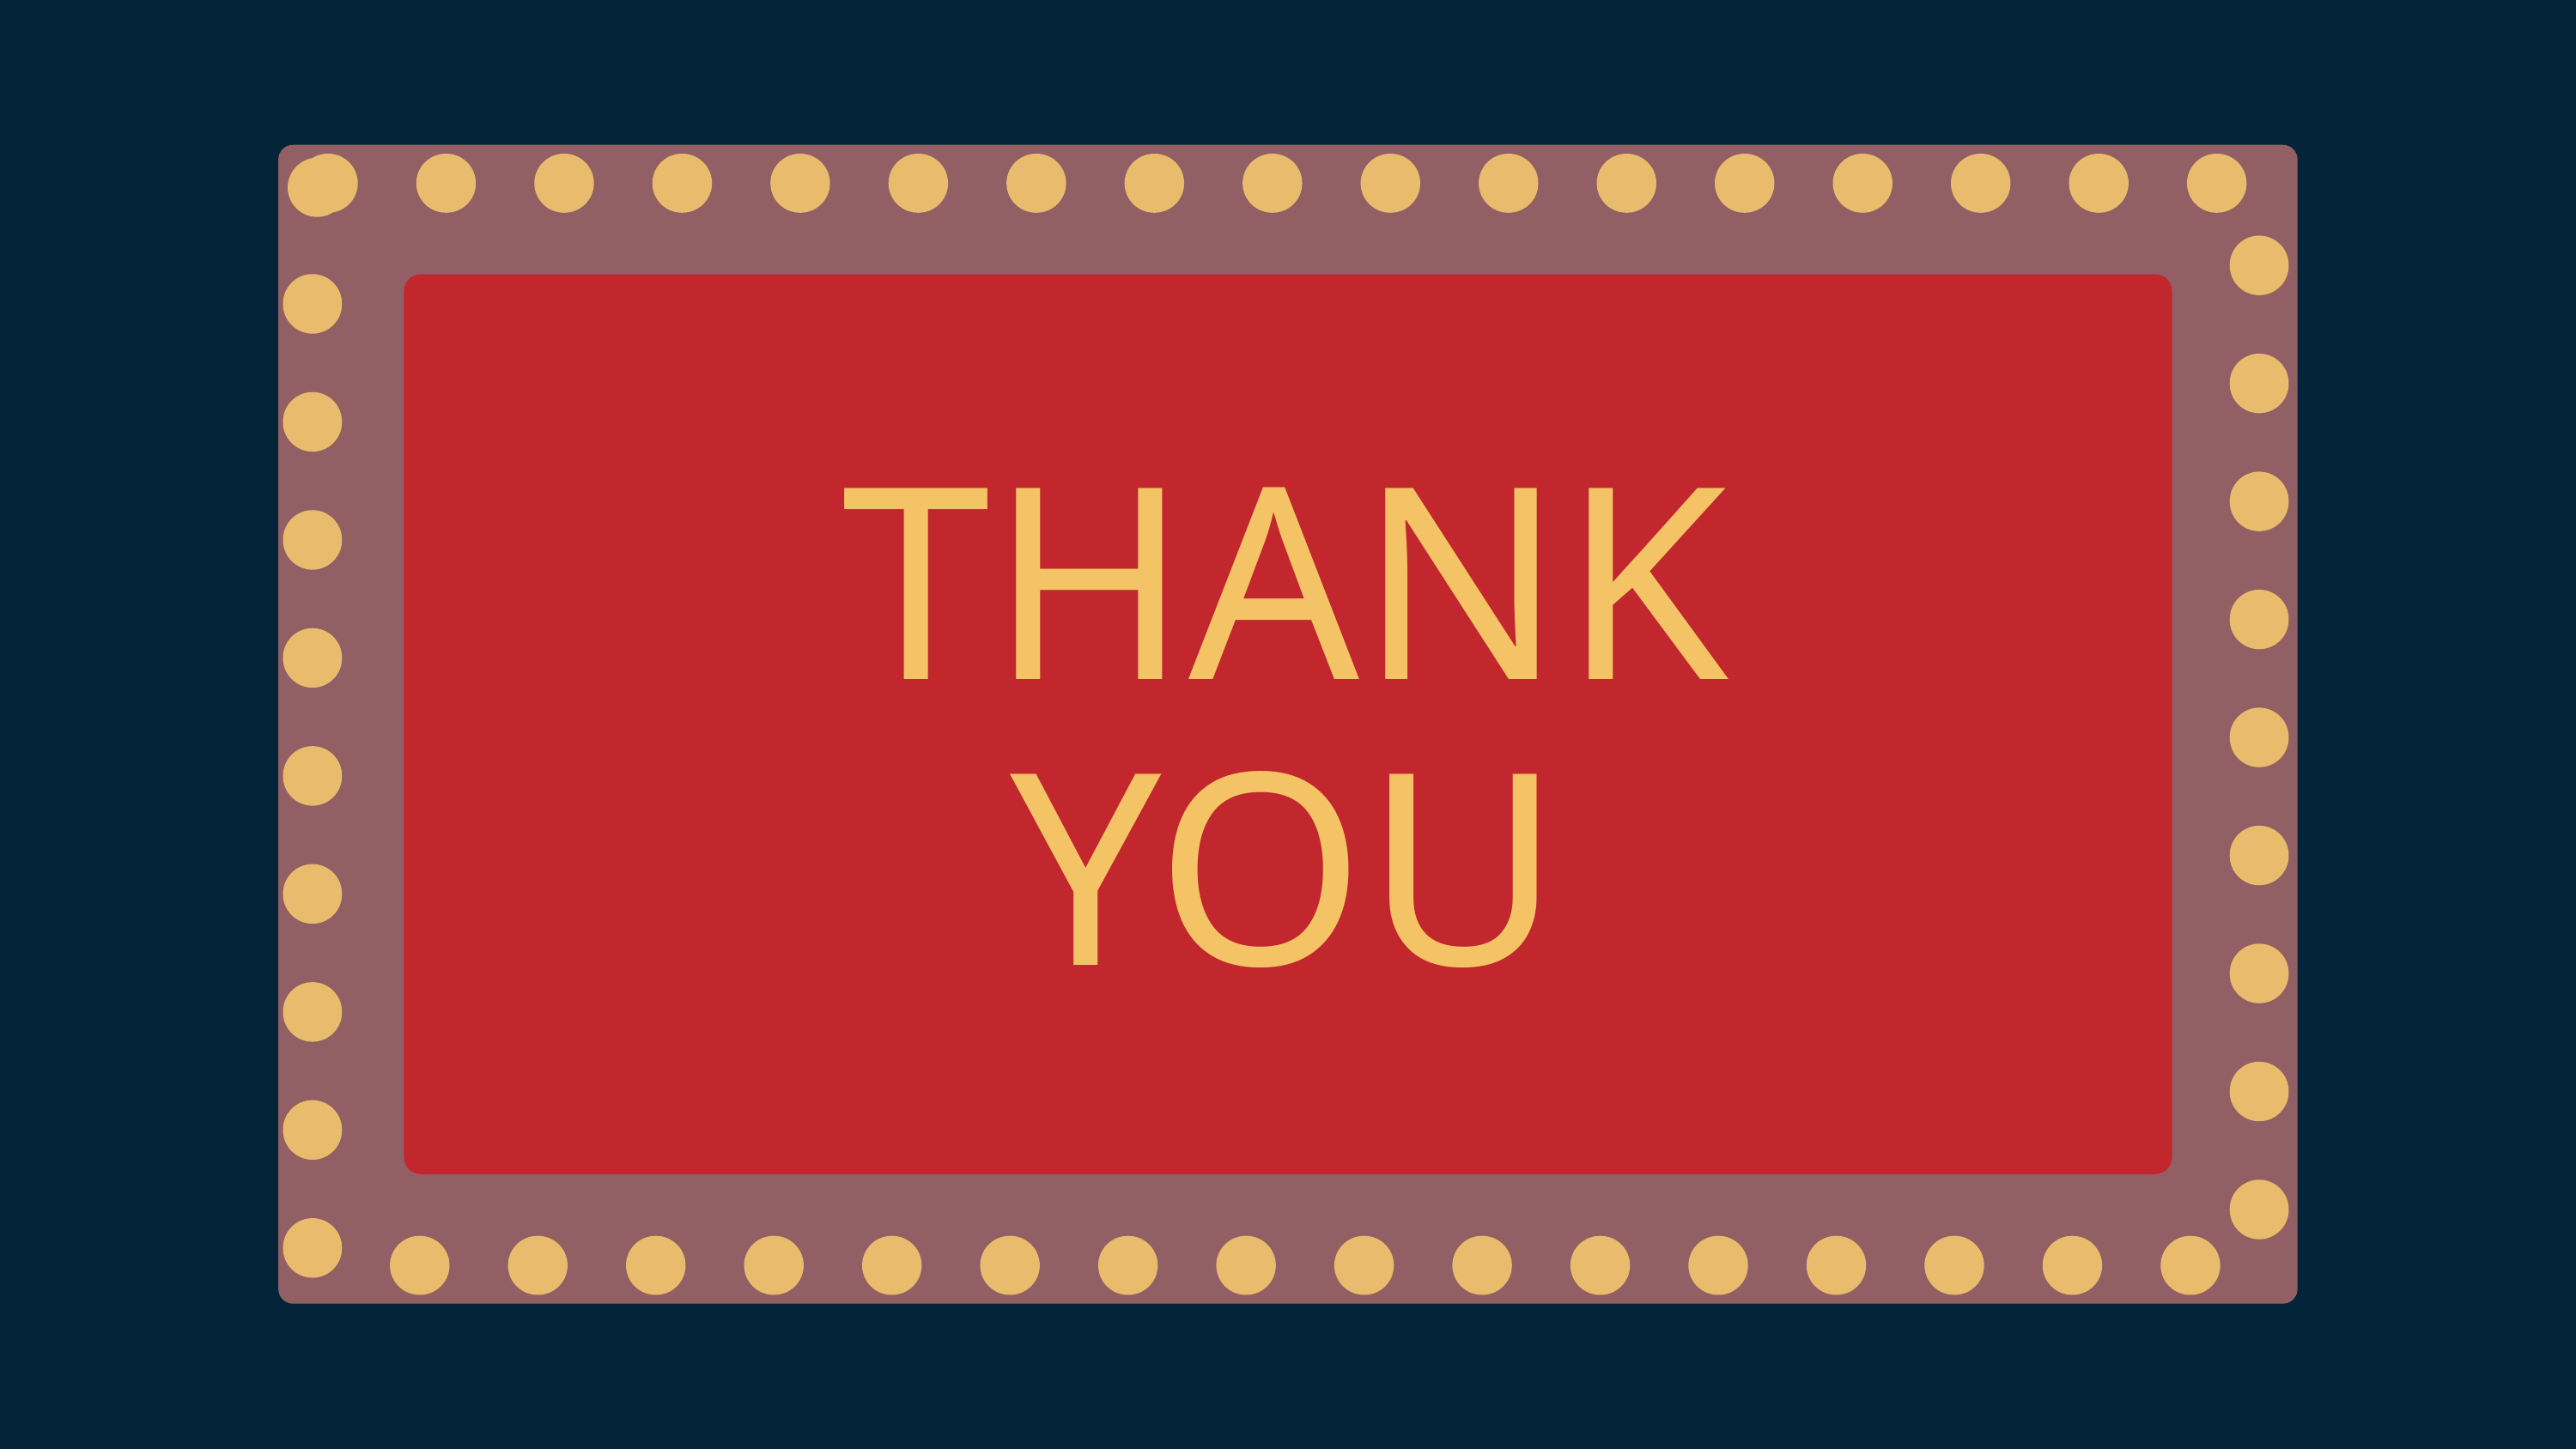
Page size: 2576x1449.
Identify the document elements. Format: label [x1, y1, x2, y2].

text_box [277, 144, 2298, 1304]
text_box [312, 183, 2260, 1266]
text_box [404, 274, 2172, 1174]
